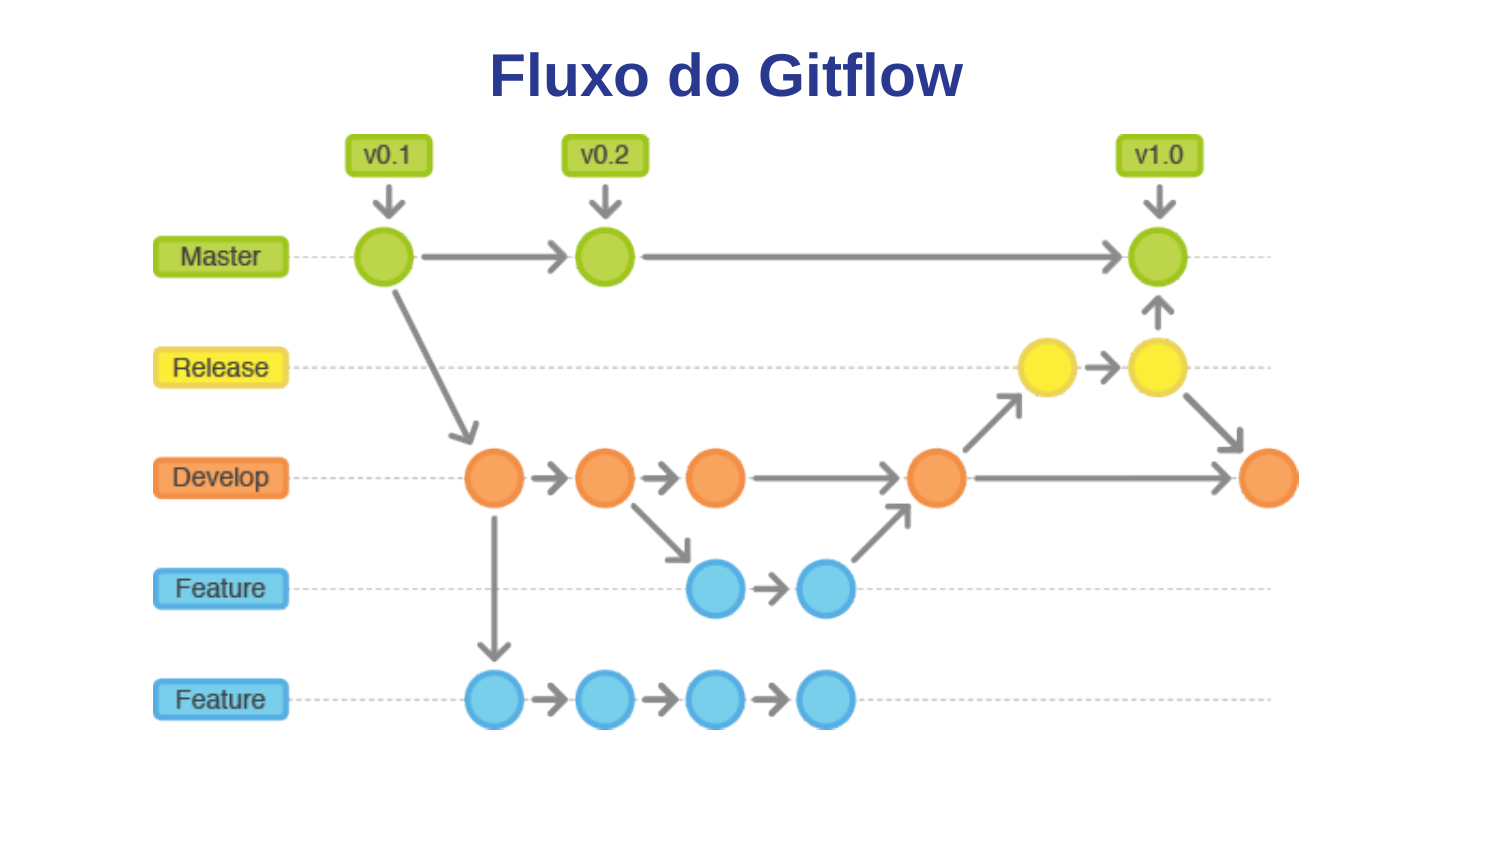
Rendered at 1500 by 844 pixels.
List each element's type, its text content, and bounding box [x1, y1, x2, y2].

text_box [153, 134, 1299, 730]
title Fluxo do Gitflow [487, 33, 966, 134]
